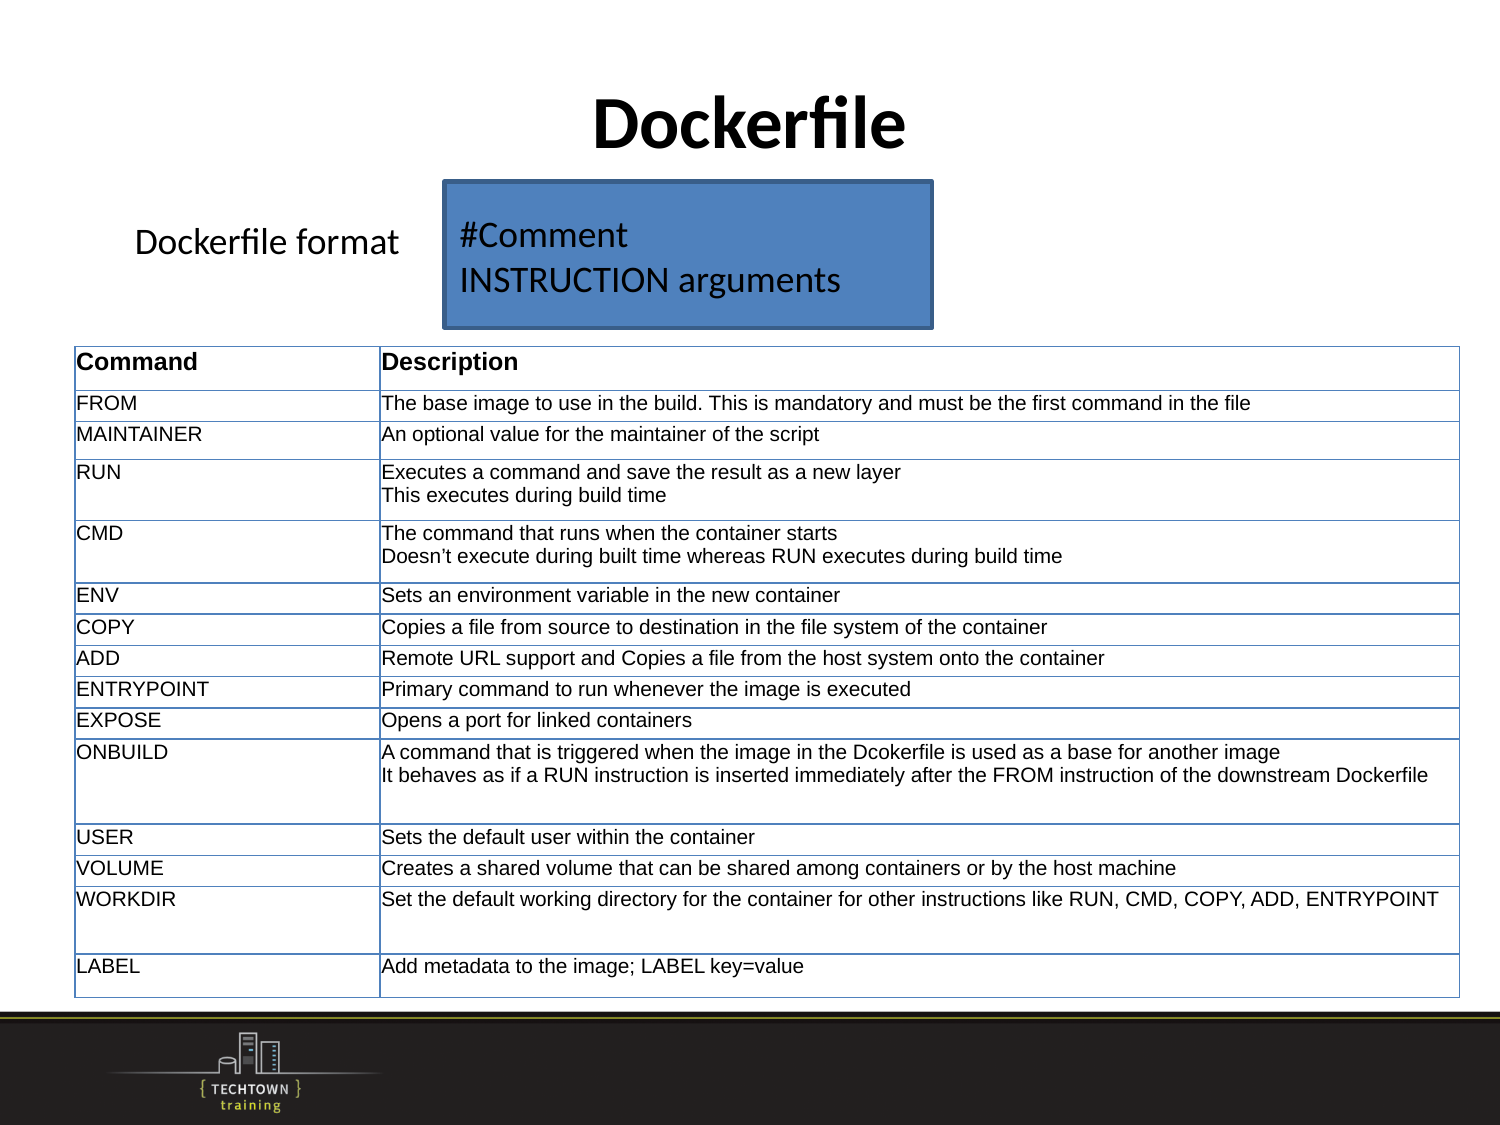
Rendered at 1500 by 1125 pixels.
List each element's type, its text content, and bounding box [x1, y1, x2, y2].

table_cell USER [76, 825, 379, 855]
title Dockerfile [75, 24, 1425, 213]
picture [0, 0, 1500, 1125]
text_box #Comment INSTRUCTION arguments [444, 213, 933, 328]
table_cell The command that runs when the container starts Doesn’t execute during built time whereas RUN executes during build time [381, 521, 1459, 582]
table_cell VOLUME [76, 856, 379, 886]
table_cell FROM [76, 391, 379, 421]
table_cell RUN [76, 460, 379, 520]
table_cell Sets the default user within the container [381, 825, 1459, 855]
table_header Command [76, 347, 379, 390]
table_cell ENTRYPOINT [76, 677, 379, 707]
table_cell Primary command to run whenever the image is executed [381, 677, 1459, 707]
table_cell Remote URL support and Copies a file from the host system onto the container [381, 646, 1459, 676]
table_cell The base image to use in the build. This is mandatory and must be the first command in the file [381, 391, 1459, 421]
table_cell Creates a shared volume that can be shared among containers or by the host machine [381, 856, 1459, 886]
table_cell ONBUILD [76, 740, 379, 823]
table_cell Copies a file from source to destination in the file system of the container [381, 615, 1459, 645]
table_cell MAINTAINER [76, 422, 379, 459]
table_cell Opens a port for linked containers [381, 709, 1459, 738]
table_cell COPY [76, 615, 379, 645]
table_cell Executes a command and save the result as a new layer This executes during build time [381, 460, 1459, 520]
table_cell WORKDIR [76, 887, 379, 953]
table_header Description [381, 347, 1459, 390]
table_cell LABEL [76, 955, 379, 997]
table_cell EXPOSE [76, 709, 379, 738]
text_box Dockerfile format [119, 209, 440, 297]
table_cell ADD [76, 646, 379, 676]
table_cell Sets an environment variable in the new container [381, 584, 1459, 613]
table_cell CMD [76, 521, 379, 582]
table_cell An optional value for the maintainer of the script [381, 422, 1459, 459]
table_cell Add metadata to the image; LABEL key=value [381, 955, 1459, 997]
table_cell Set the default working directory for the container for other instructions like RUN, CMD, COPY, ADD, ENTRYPOINT [381, 887, 1459, 953]
table_cell A command that is triggered when the image in the Dcokerfile is used as a base for another image It behaves as if a RUN instruction is inserted immediately after the FROM instruction of the downstream Dockerfile [381, 740, 1459, 823]
table_cell ENV [76, 584, 379, 613]
